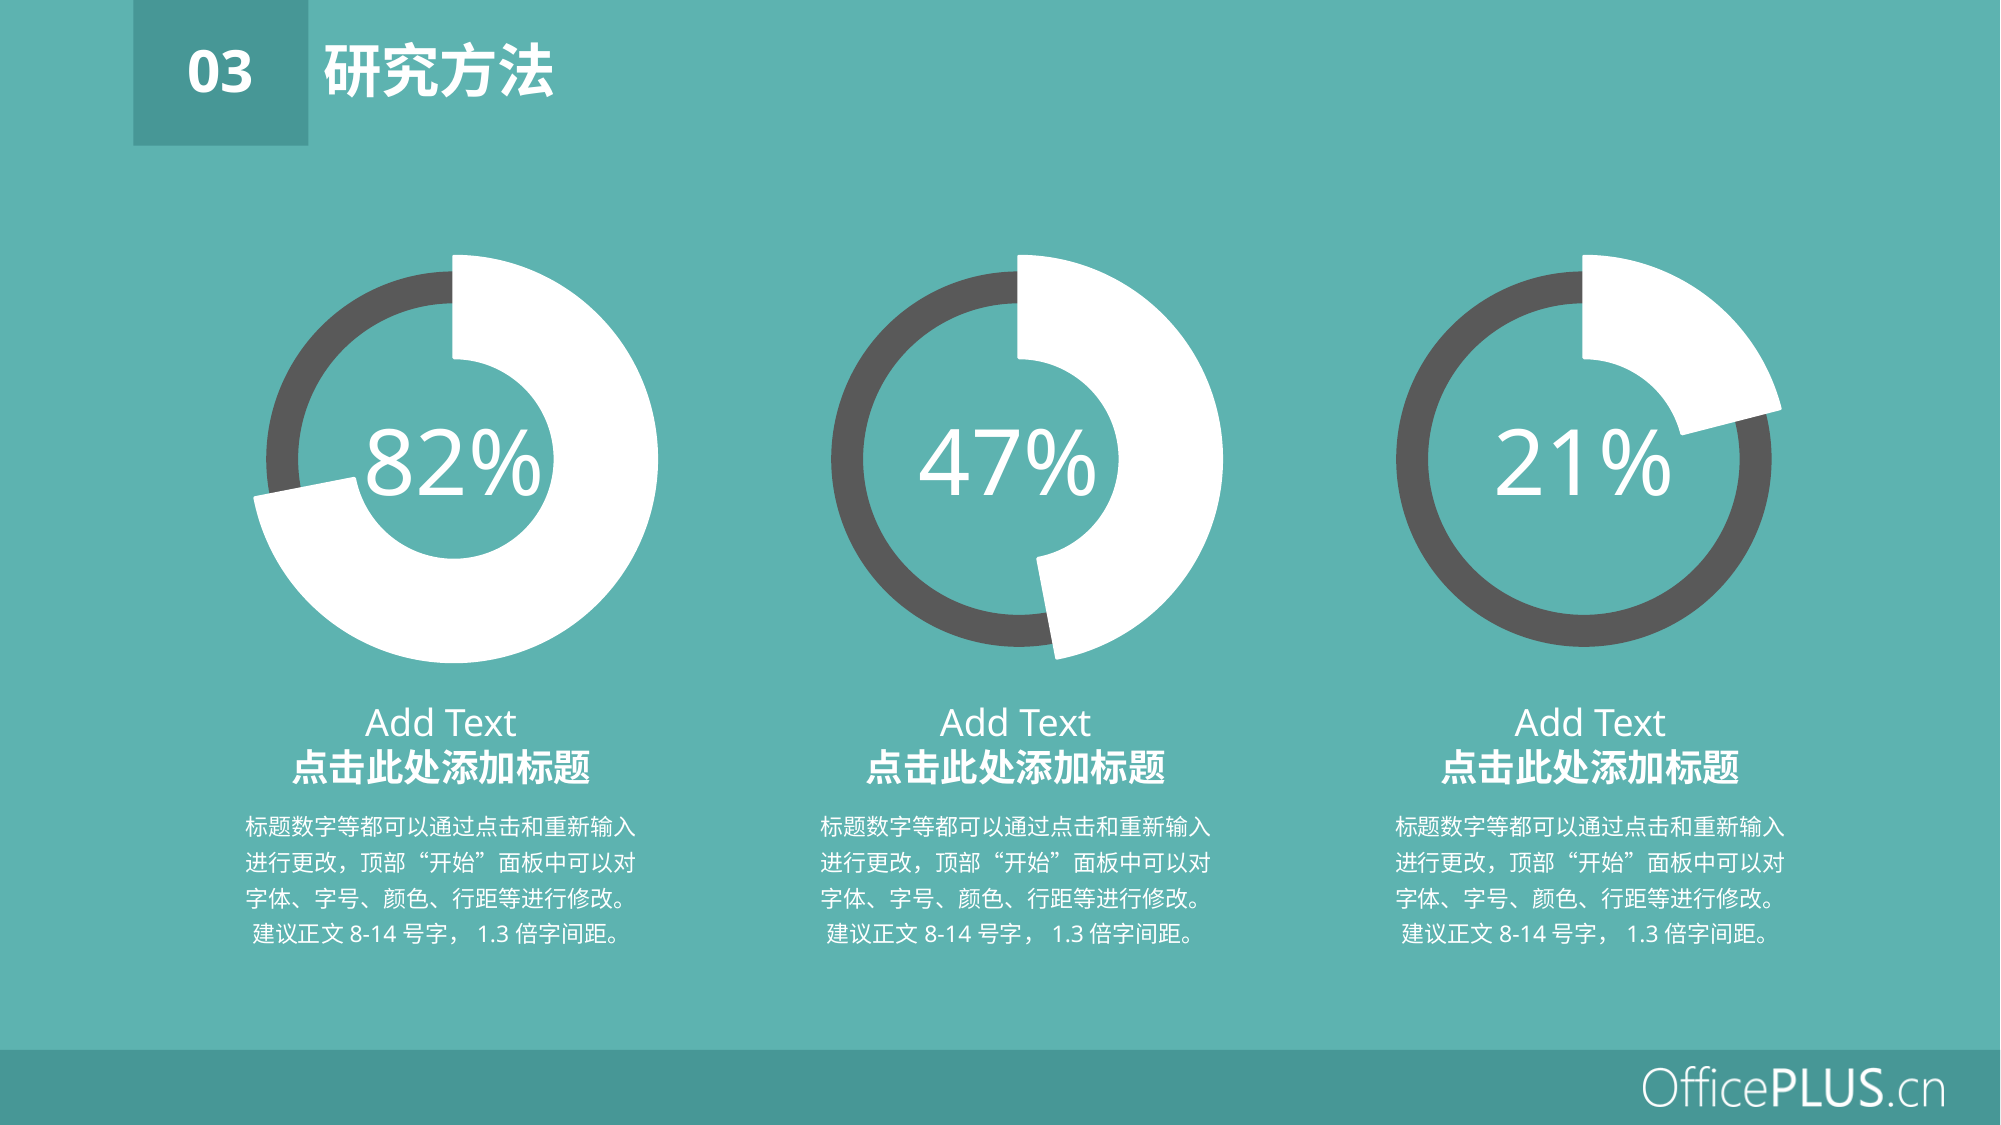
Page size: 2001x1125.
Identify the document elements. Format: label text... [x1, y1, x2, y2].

text_box Add Text 点击此处添加标题 [1425, 691, 1756, 797]
picture [1643, 1066, 1944, 1107]
list 03 [133, 34, 308, 105]
chart [133, 245, 1905, 673]
list 研究方法 [308, 34, 1087, 105]
text_box 标题数字等都可以通过点击和重新输入进行更改，顶部“开始”面板中可以对字体、字号、颜色、行距等进行修改。建议正文8-14号字，1.3倍字间距。 [801, 797, 1230, 955]
text_box 标题数字等都可以通过点击和重新输入进行更改，顶部“开始”面板中可以对字体、字号、颜色、行距等进行修改。建议正文8-14号字，1.3倍字间距。 [226, 797, 656, 955]
text_box Add Text 点击此处添加标题 [276, 691, 606, 797]
text_box Add Text 点击此处添加标题 [850, 691, 1181, 797]
text_box 标题数字等都可以通过点击和重新输入进行更改，顶部“开始”面板中可以对字体、字号、颜色、行距等进行修改。建议正文8-14号字，1.3倍字间距。 [1376, 797, 1805, 955]
